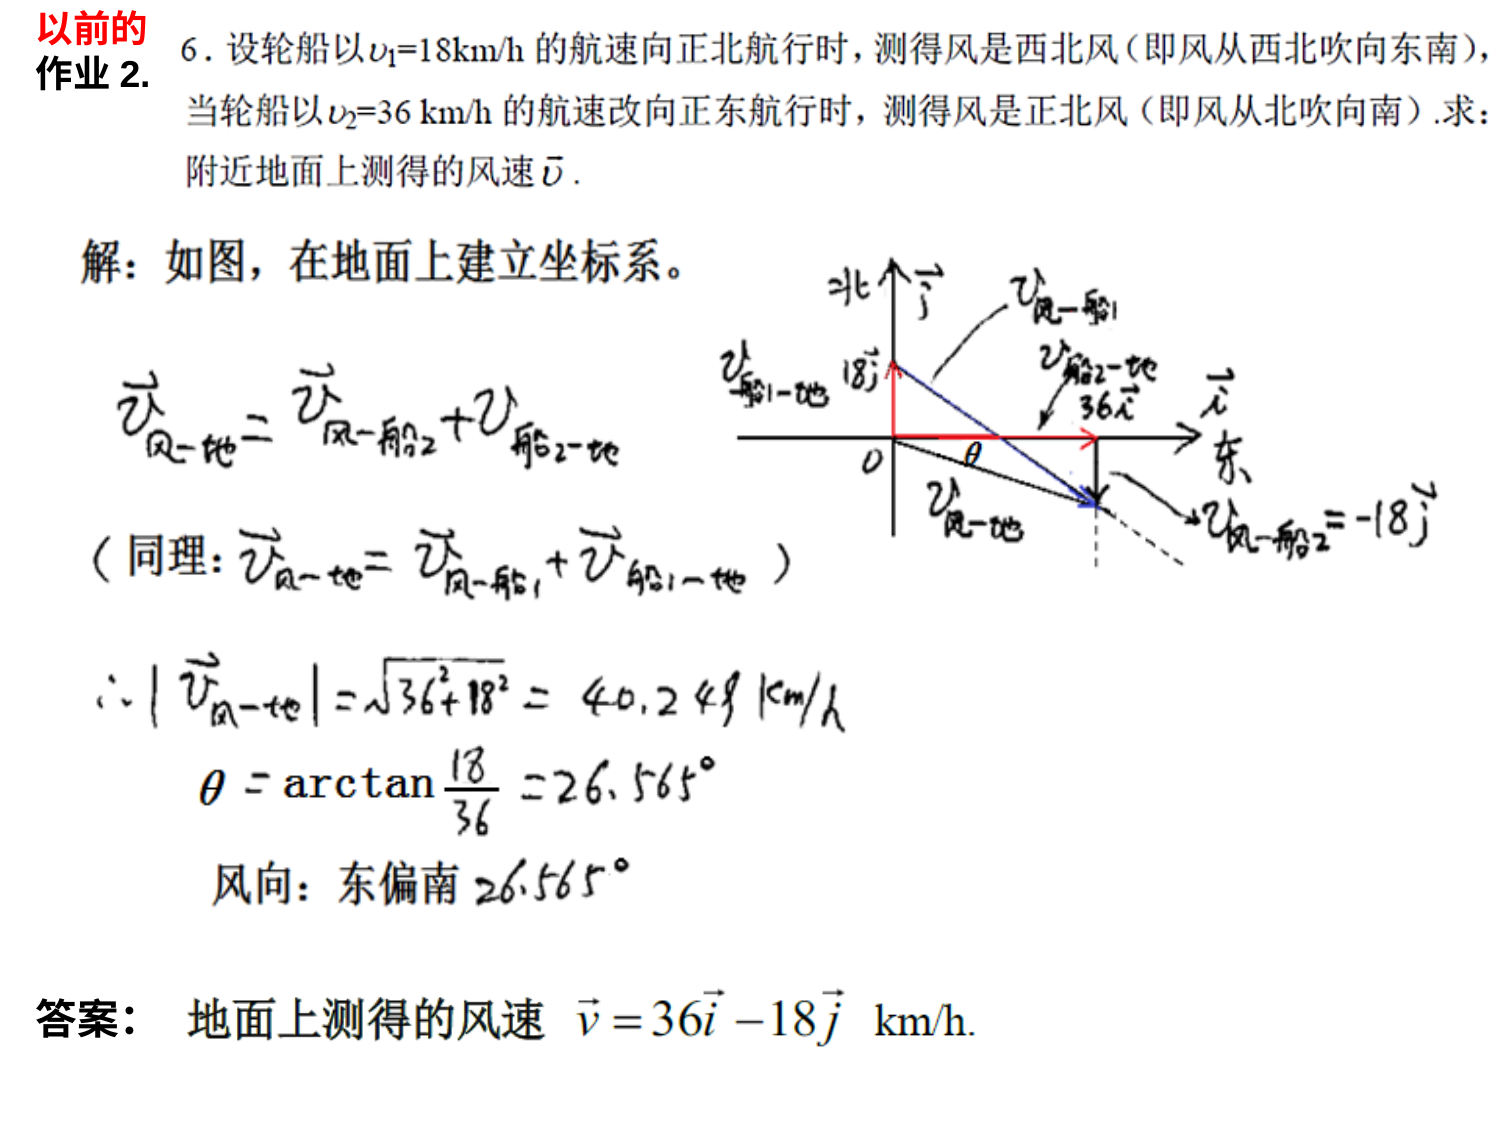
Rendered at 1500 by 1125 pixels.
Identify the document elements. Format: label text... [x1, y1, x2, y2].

picture [175, 984, 984, 1053]
text_box 以前的作业2. [20, 0, 197, 103]
picture [64, 231, 1442, 918]
picture [180, 19, 1500, 205]
text_box 答案： [20, 985, 173, 1051]
